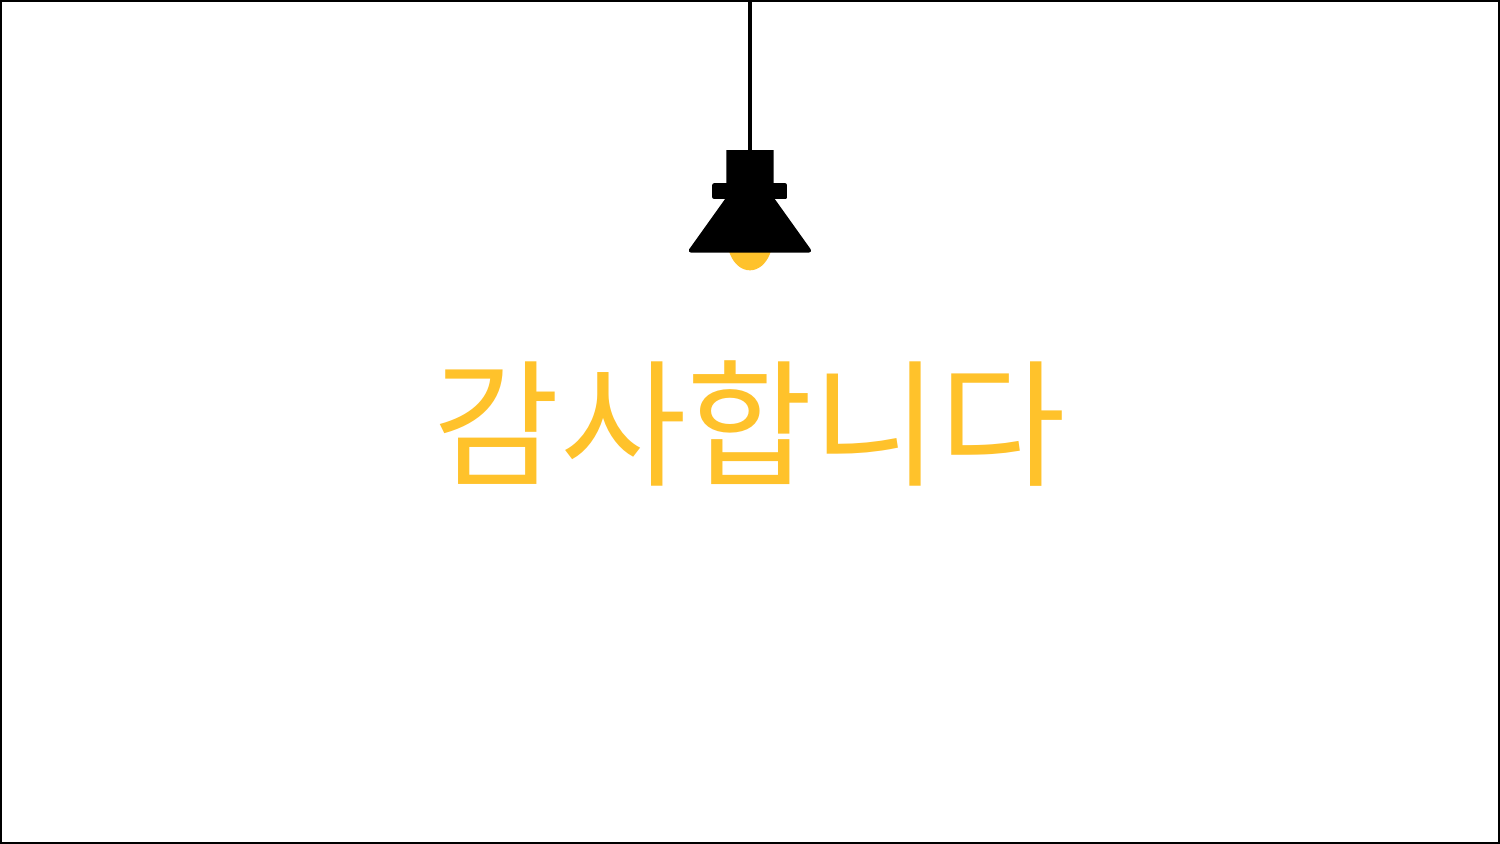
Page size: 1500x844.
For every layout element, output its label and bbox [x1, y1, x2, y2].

text_box [0, 0, 1500, 844]
